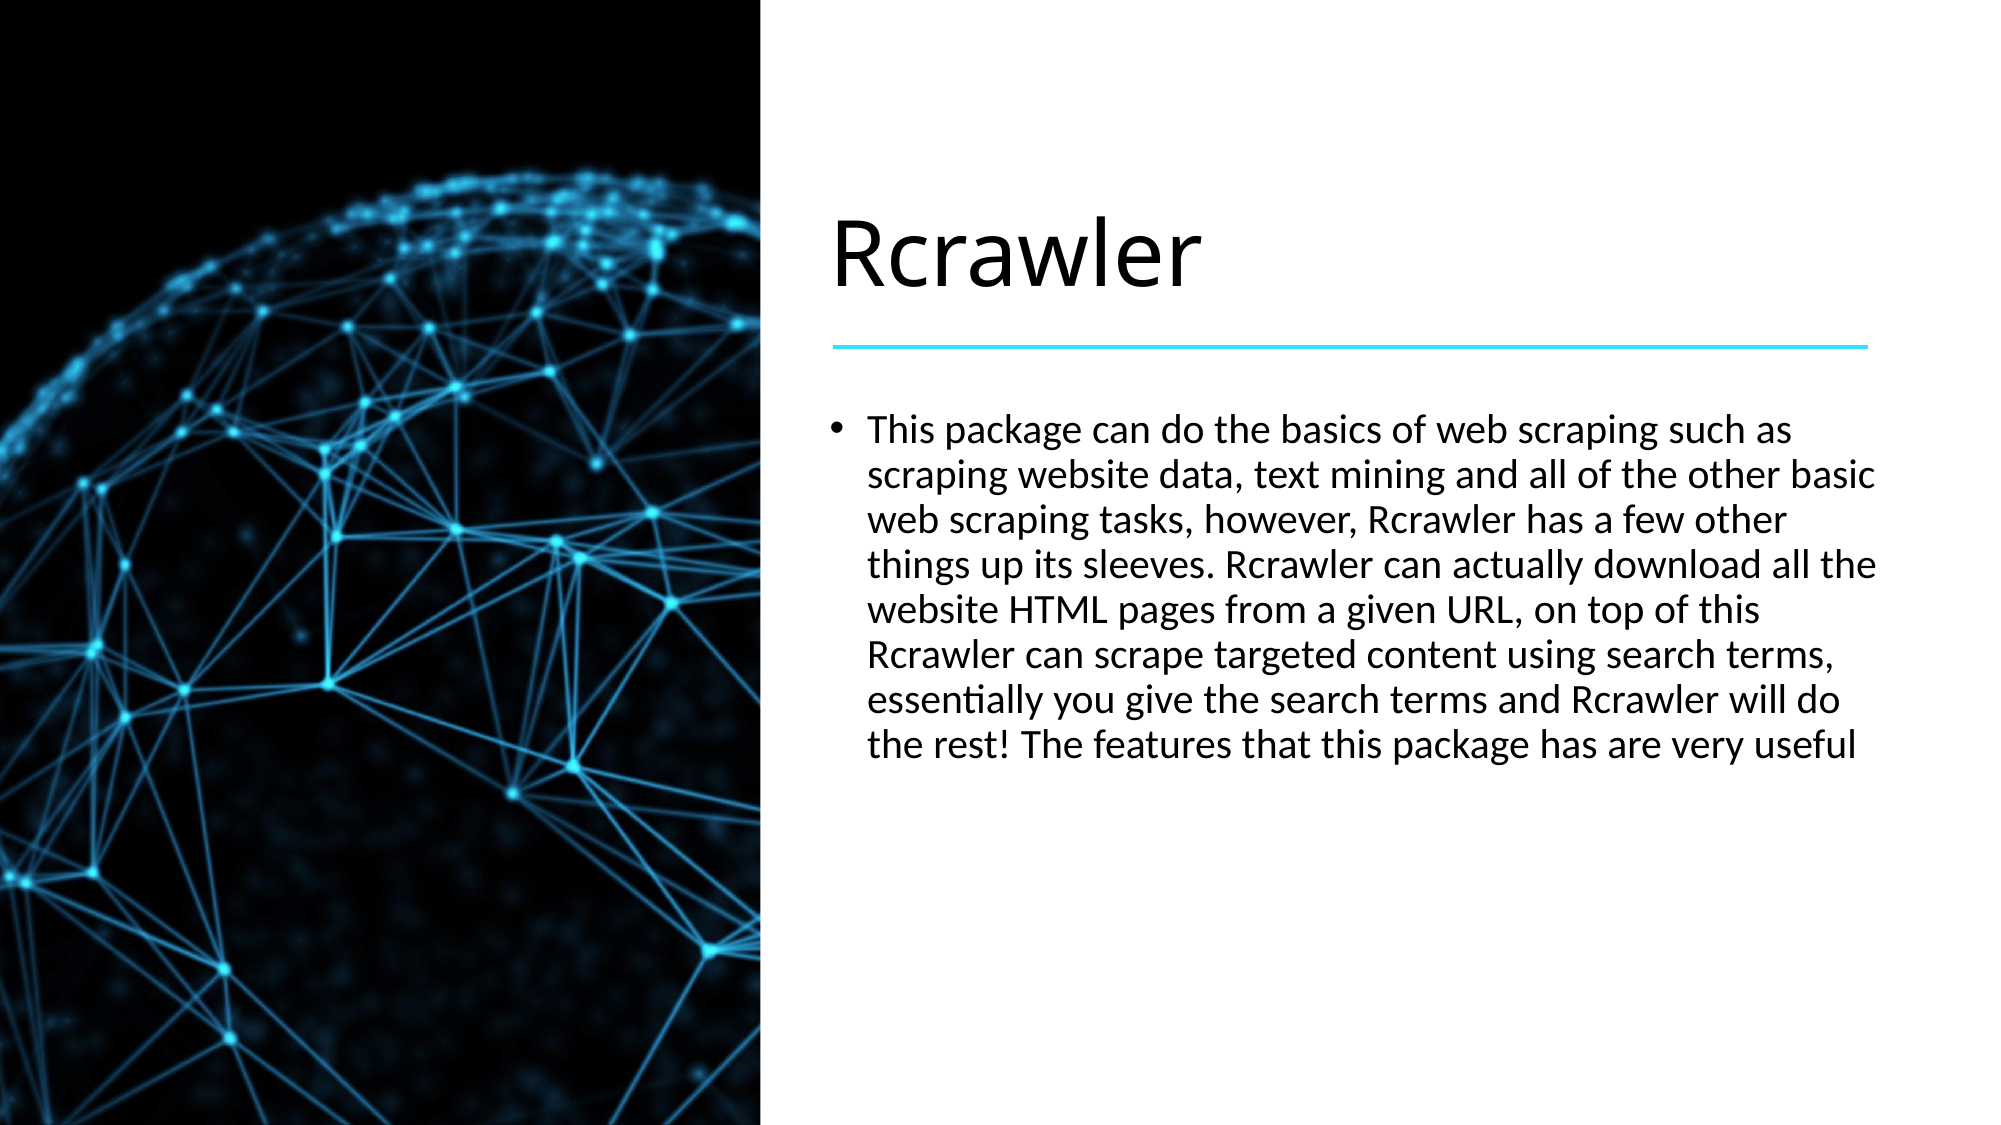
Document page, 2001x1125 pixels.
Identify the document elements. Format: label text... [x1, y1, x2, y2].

list This package can do the basics of web scraping such as scraping website data, text mining and all of the other basic web scraping tasks, however, Rcrawler has a few other things up its sleeves. Rcrawler can actually download all the website HTML pages from a given URL, on top of this Rcrawler can scrape targeted content using search terms, essentially you give the search terms and Rcrawler will do the rest! The features that this package has are very useful [814, 399, 1895, 1021]
title Rcrawler [814, 103, 1895, 315]
picture [0, 0, 761, 1125]
